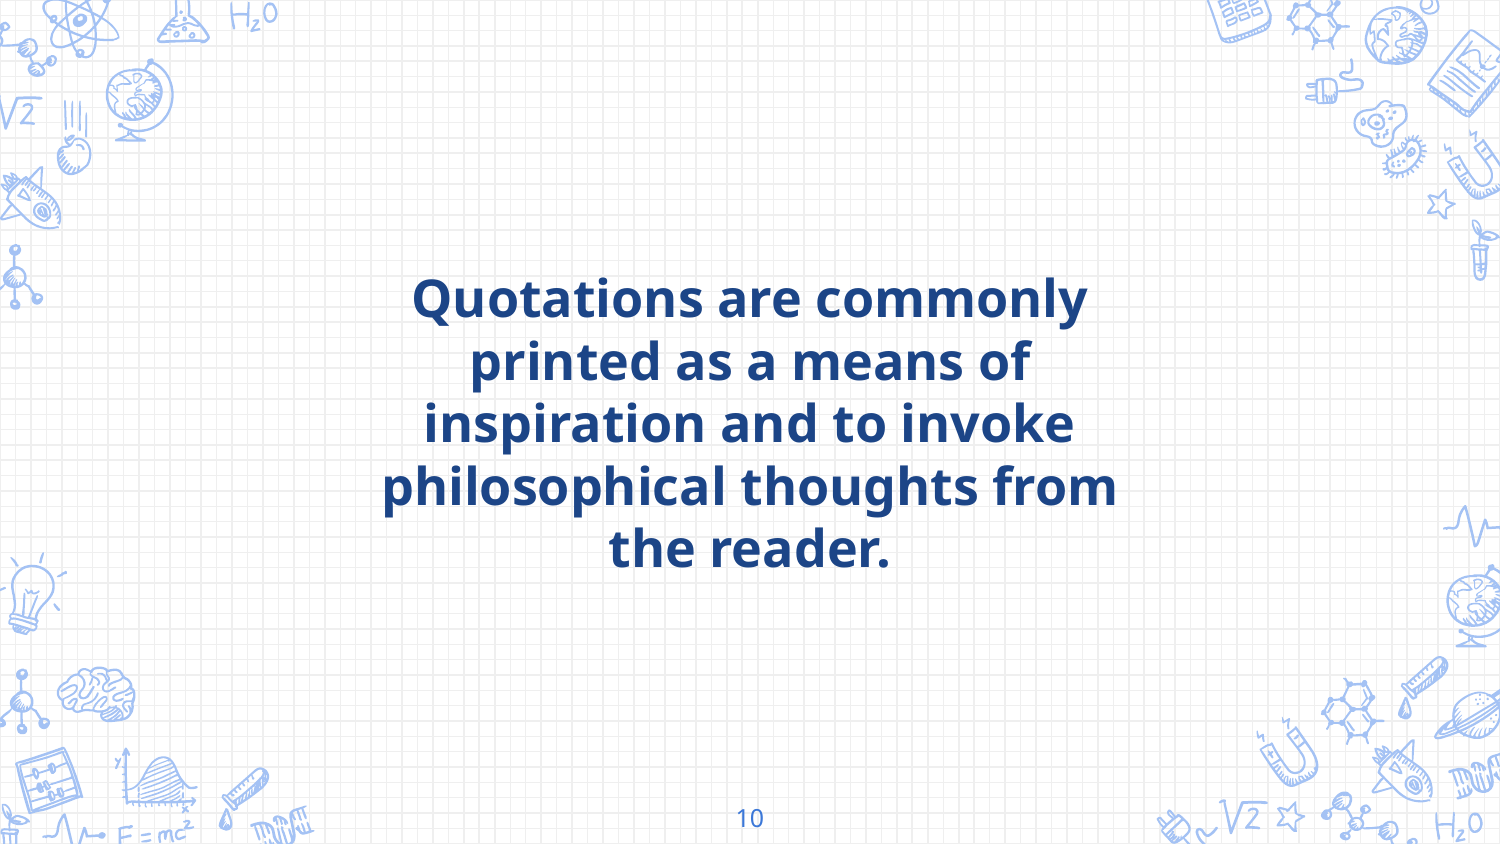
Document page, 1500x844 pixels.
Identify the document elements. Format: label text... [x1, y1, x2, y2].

list Quotations are commonly printed as a means of inspiration and to invoke philosophical thoughts from the reader. [354, 354, 1146, 490]
slide_number 10 [705, 796, 795, 844]
